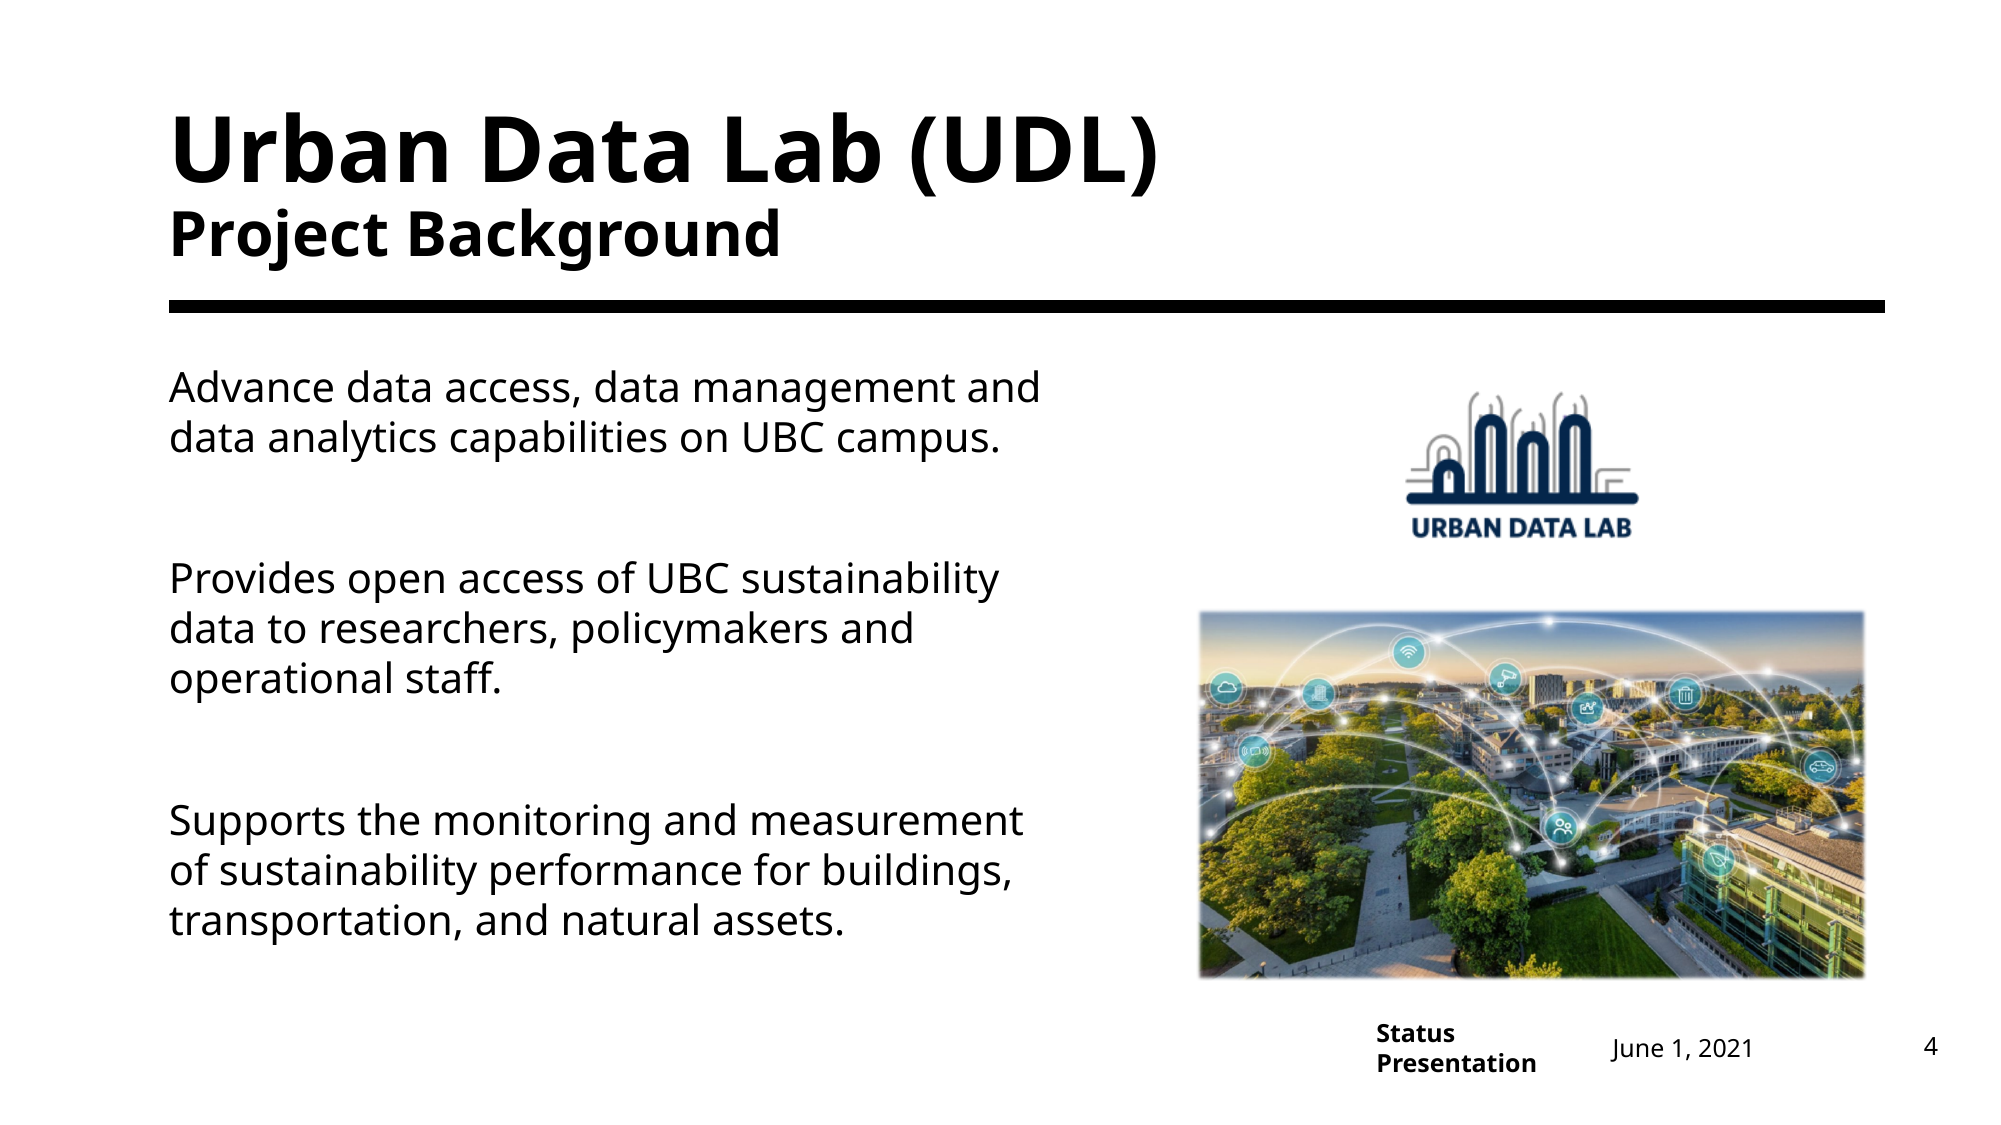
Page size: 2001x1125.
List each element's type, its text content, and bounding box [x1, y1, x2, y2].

footer Status Presentation [1361, 1032, 1602, 1063]
picture [1196, 608, 1867, 981]
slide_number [1612, 1032, 1863, 1063]
title Urban Data Lab (UDL) Project Background [168, 62, 1824, 270]
picture [1380, 359, 1666, 558]
list Advance data access, data management and data analytics capabilities on UBC campus. Provides open access of UBC sustainability data to researchers, policymakers and operational staff. Supports the monitoring and measurement of sustainability performance for buildings, transportation, and natural assets. [168, 360, 1056, 1017]
slide_number 4 [1885, 1032, 1954, 1063]
